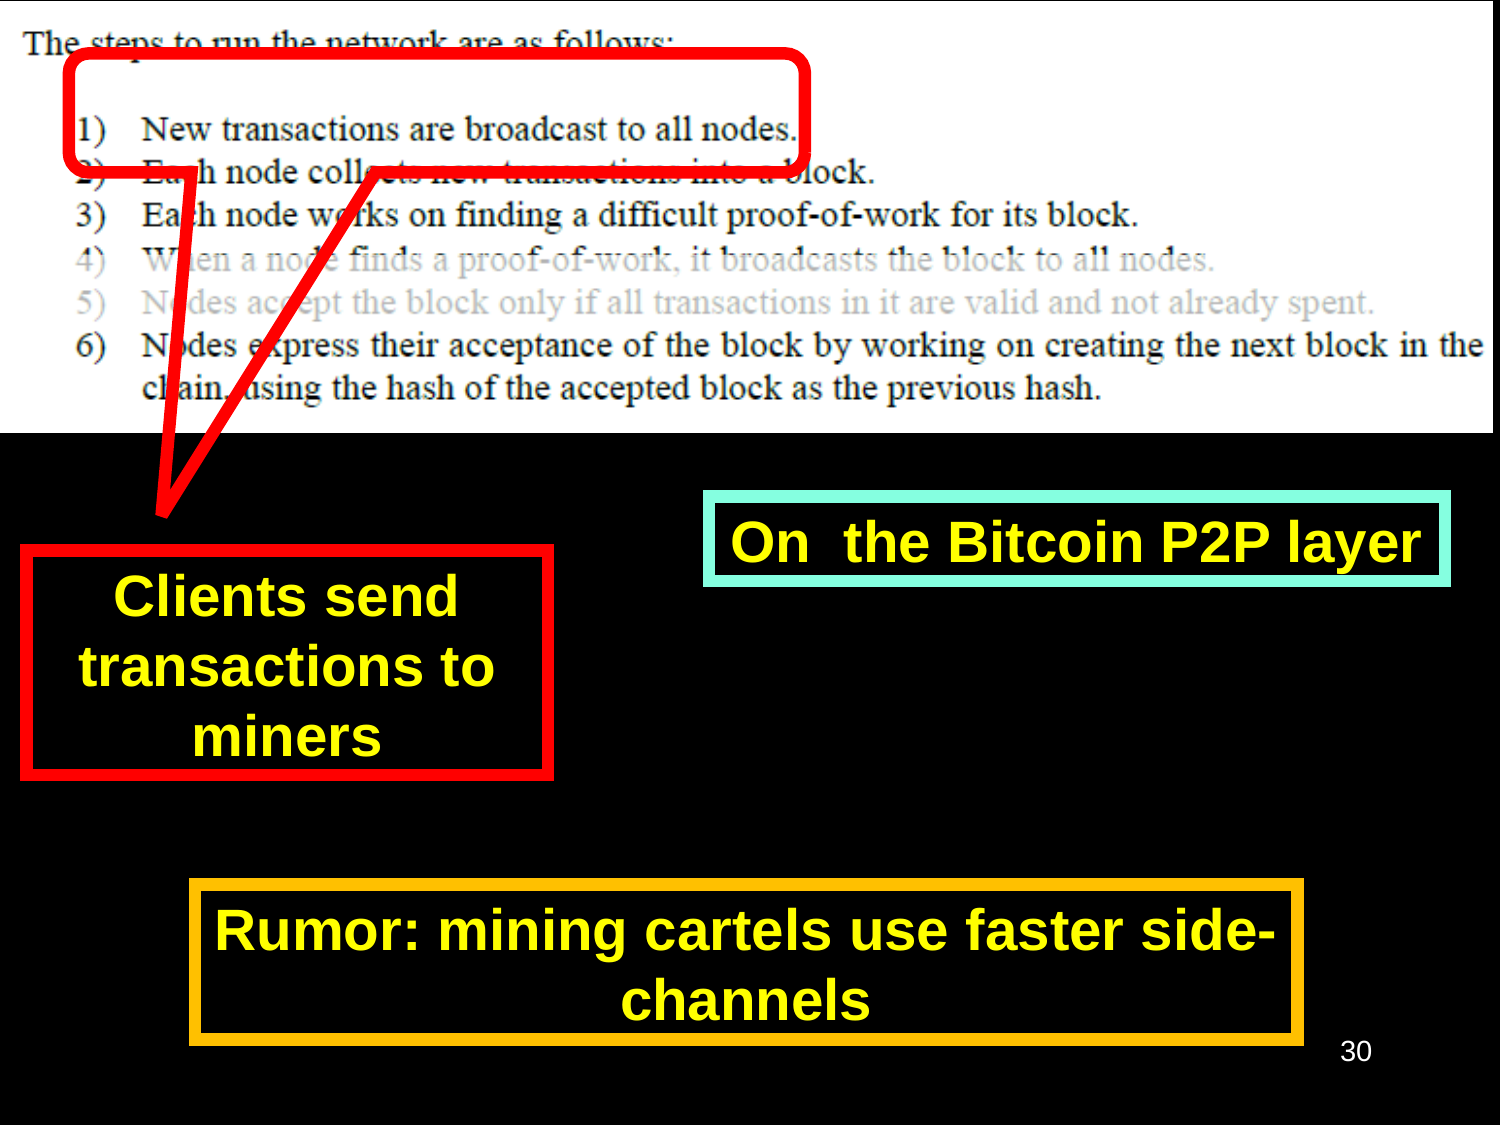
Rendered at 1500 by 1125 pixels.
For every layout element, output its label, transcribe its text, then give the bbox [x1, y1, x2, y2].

text_box [161, 441, 209, 516]
slide_number 30 [1074, 1024, 1388, 1101]
text_box Clients send transactions to miners [26, 550, 549, 776]
text_box On the Bitcoin P2P layer [708, 496, 1445, 582]
text_box Rumor: mining cartels use faster side-channels [195, 884, 1298, 1040]
picture [0, 1, 1493, 433]
